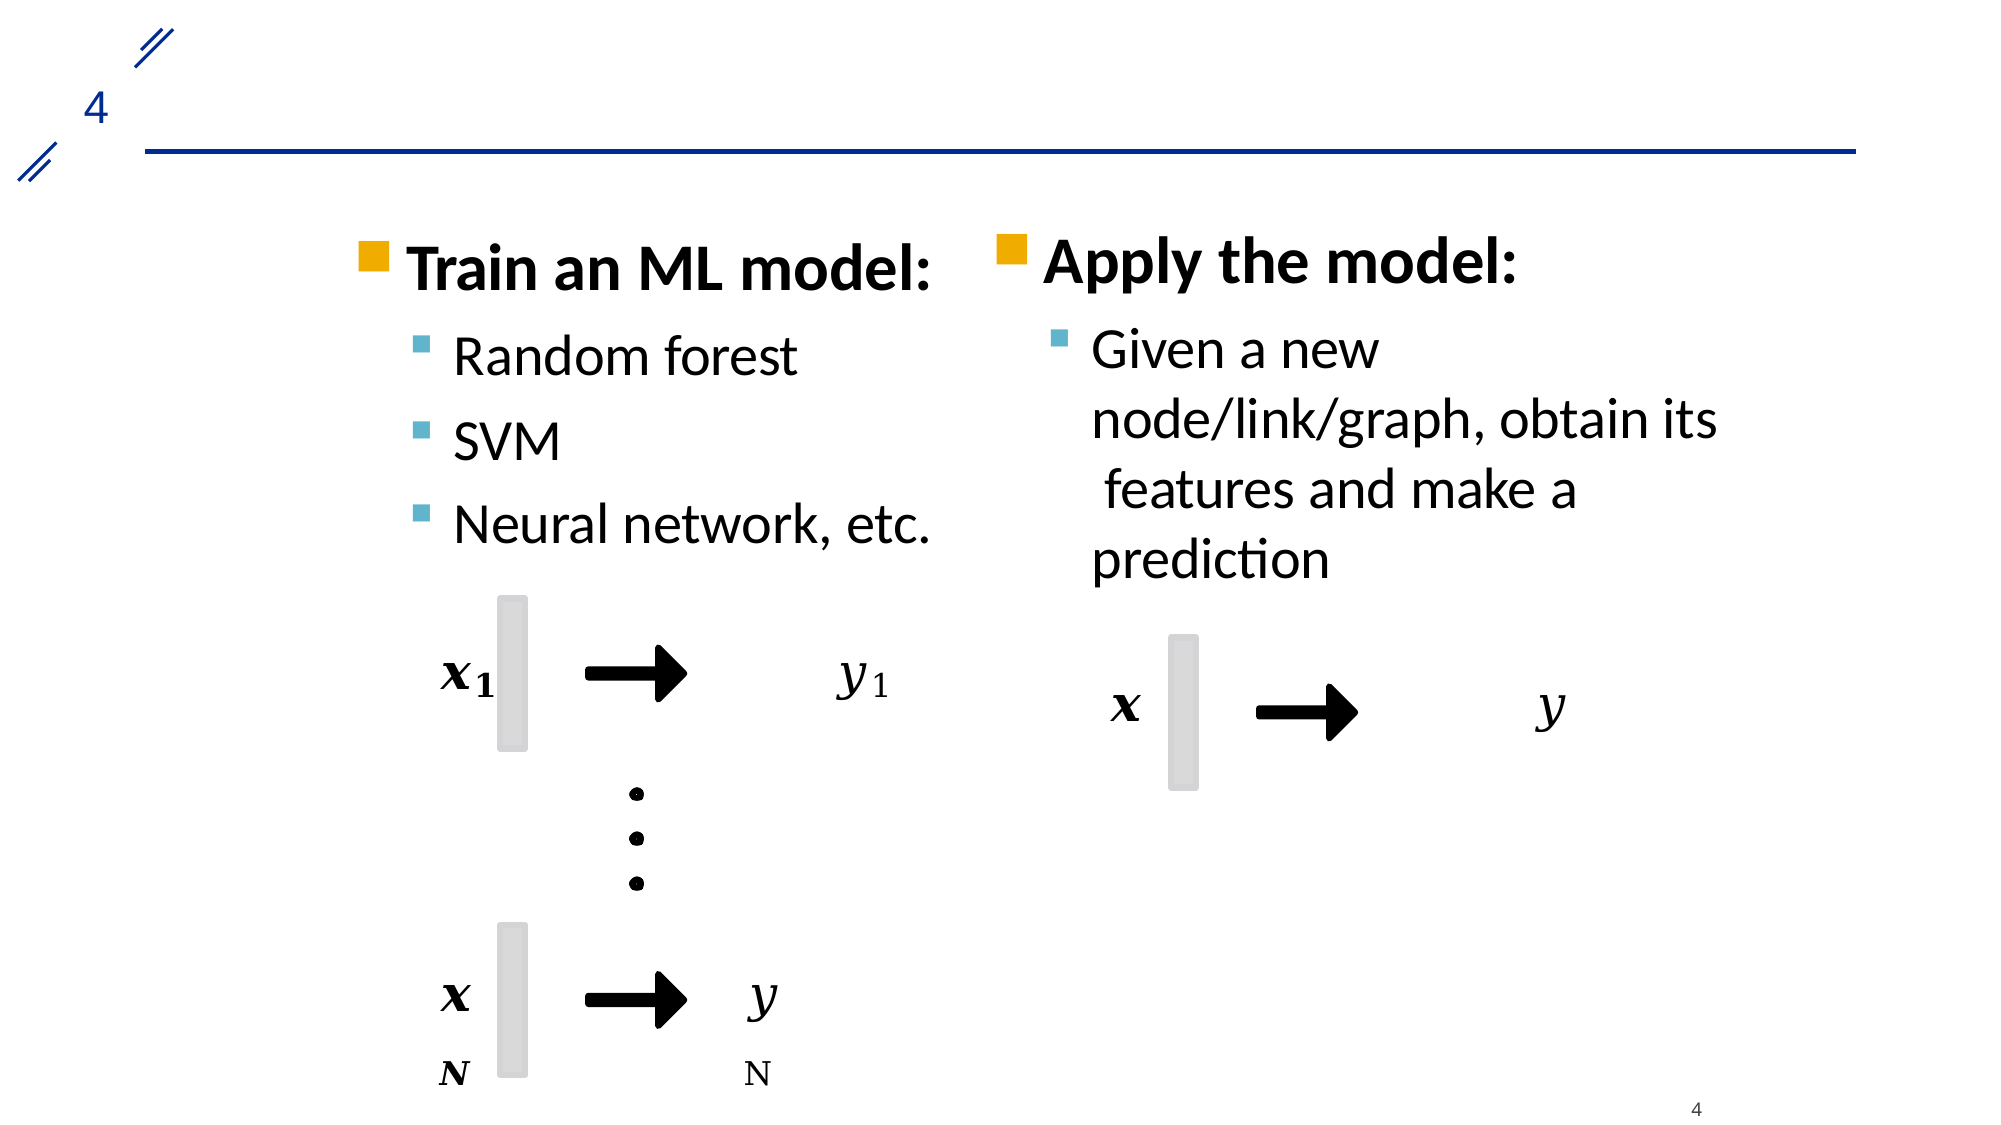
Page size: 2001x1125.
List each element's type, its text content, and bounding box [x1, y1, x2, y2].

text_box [585, 970, 688, 1030]
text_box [496, 595, 529, 752]
picture [629, 876, 644, 891]
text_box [585, 644, 688, 703]
text_box 𝒙𝑵 [429, 958, 500, 1093]
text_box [1167, 634, 1200, 791]
text_box Apply the model: Given a new node/link/graph, obtain its features and make a prediction 𝒙 𝑦 [989, 198, 1728, 732]
picture [629, 787, 644, 801]
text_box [1255, 683, 1359, 742]
picture [629, 831, 644, 846]
text_box Train an ML model: Random forest SVM Neural network, etc. 𝒙𝟏 𝑦1 [347, 205, 944, 705]
text_box 𝑦N [737, 958, 805, 1093]
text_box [496, 921, 529, 1079]
text_box 4 [1685, 1102, 1708, 1123]
